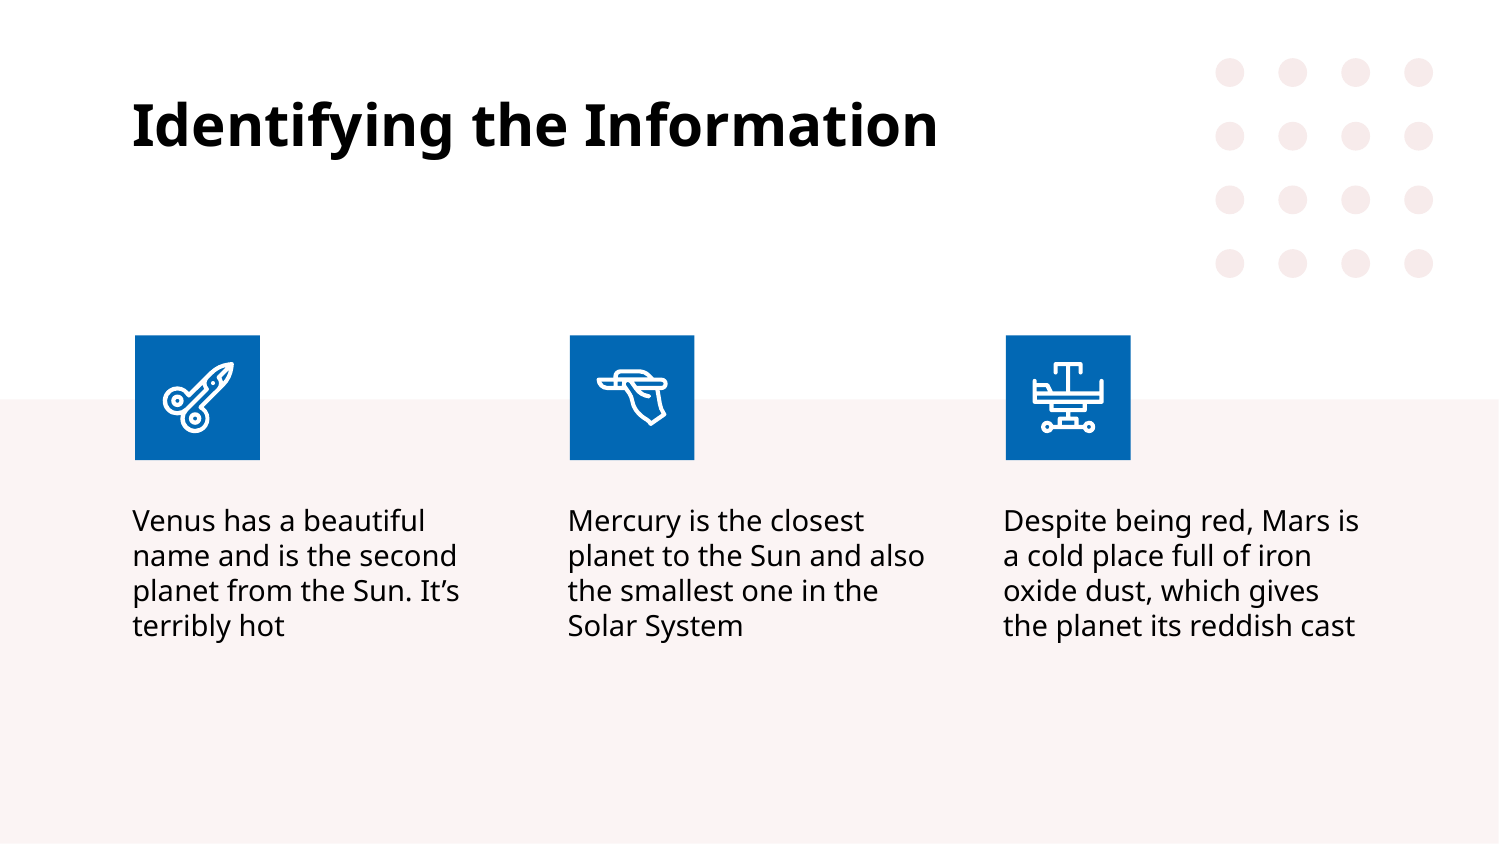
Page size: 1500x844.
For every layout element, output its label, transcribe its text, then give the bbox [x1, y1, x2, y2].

text_box [1005, 335, 1131, 461]
subtitle Despite being red, Mars is a cold place full of iron oxide dust, which gives the planet its reddish cast [988, 487, 1383, 663]
title Identifying the Information [116, 72, 1383, 167]
text_box [135, 335, 260, 461]
text_box [1032, 362, 1104, 434]
subtitle Mercury is the closest planet to the Sun and also the smallest one in the Solar System [552, 487, 948, 663]
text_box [160, 361, 235, 434]
subtitle Venus has a beautiful name and is the second planet from the Sun. It’s terribly hot [117, 487, 512, 663]
text_box [596, 369, 668, 426]
text_box [569, 335, 695, 461]
